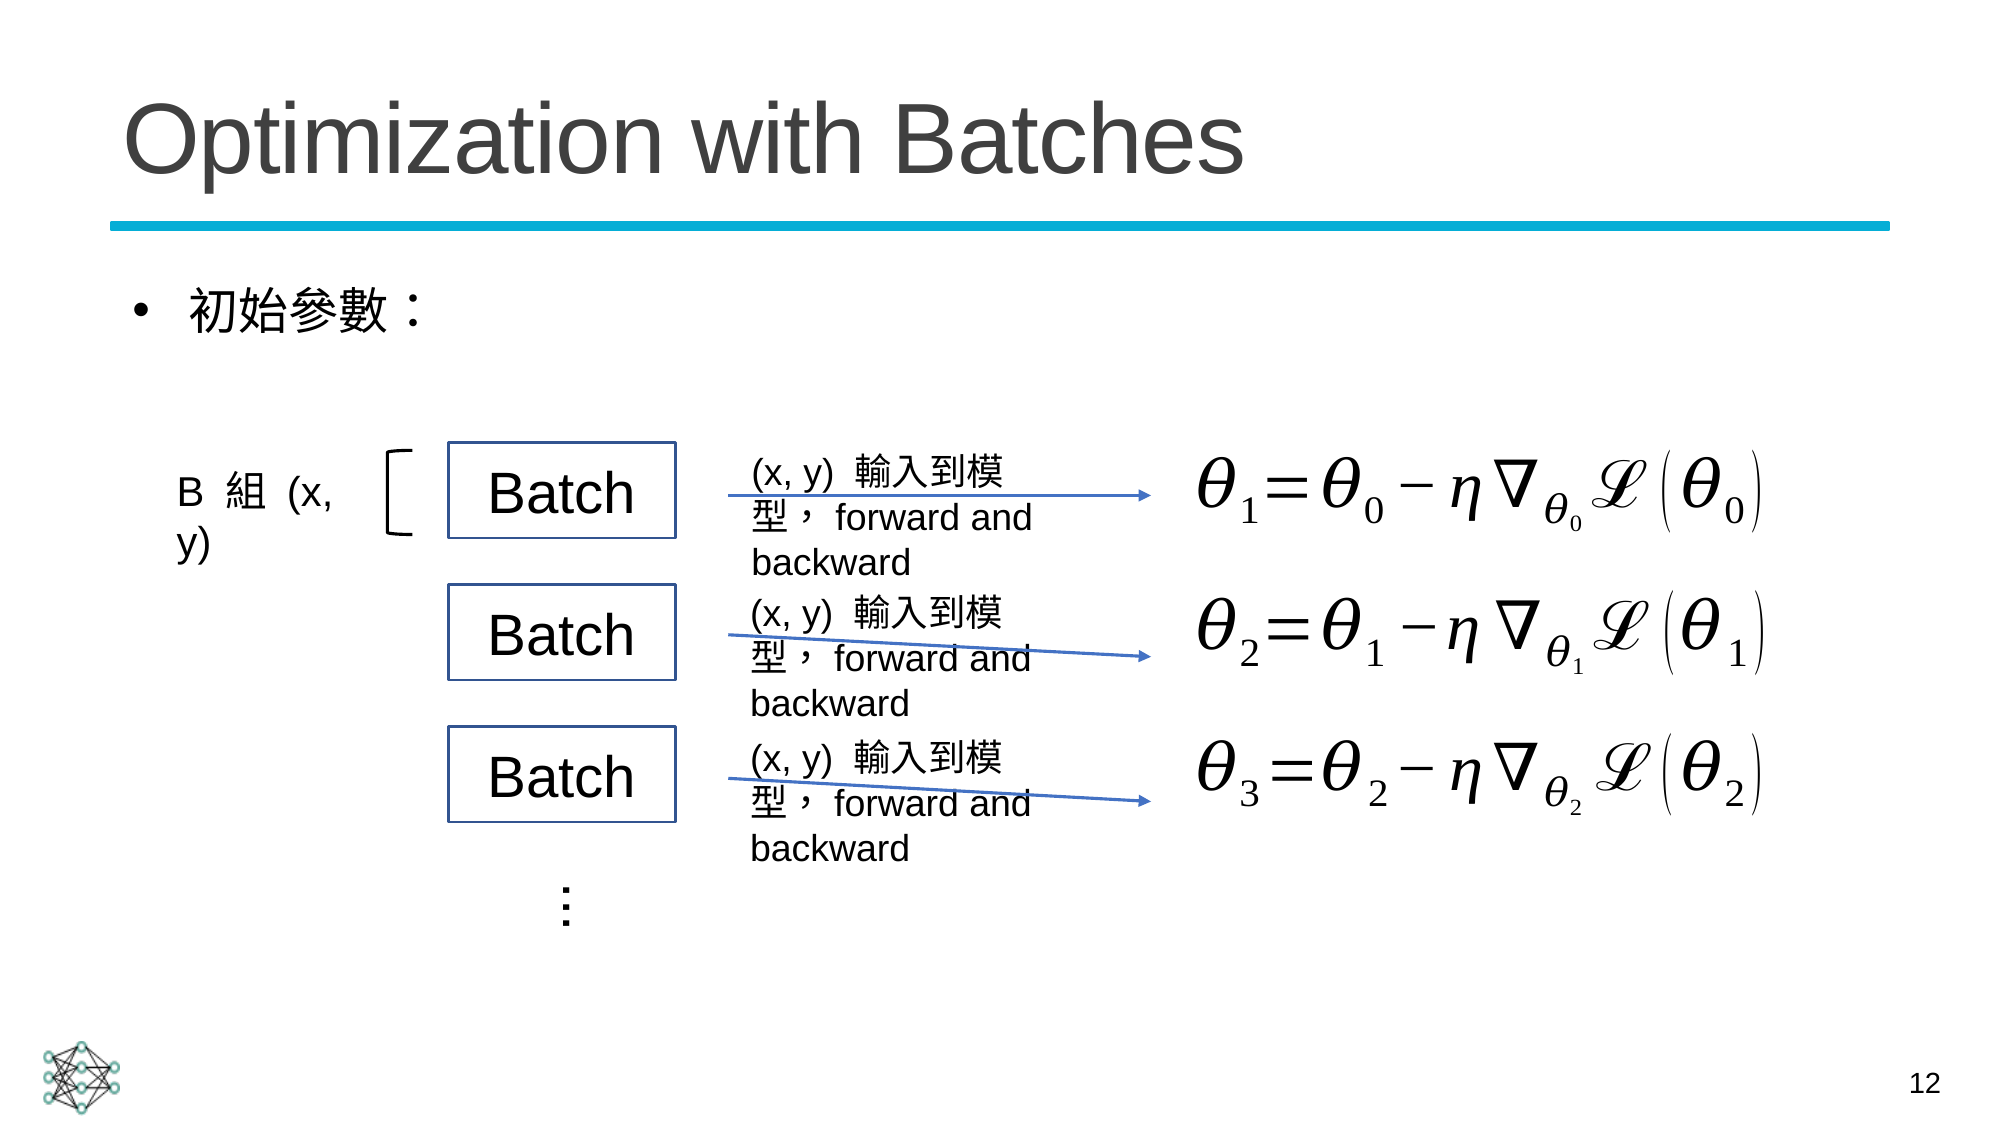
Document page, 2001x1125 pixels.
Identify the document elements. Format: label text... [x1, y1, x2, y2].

title Optimization with Batches [107, 58, 1899, 228]
text_box Batch [447, 441, 677, 539]
text_box (x, y) 輸入到模型，forward and backward [735, 581, 1151, 631]
text_box (x, y) 輸入到模型，forward and backward [735, 787, 1151, 877]
text_box (x, y) 輸入到模型，forward and backward [735, 643, 1151, 732]
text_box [727, 777, 1152, 781]
text_box B 組 (x, y) [161, 457, 365, 573]
text_box (x, y) 輸入到模型，forward and backward [736, 440, 1170, 590]
text_box Batch [447, 725, 677, 823]
slide_number 12 [1740, 1052, 1957, 1113]
text_box [386, 449, 413, 536]
text_box ... [544, 868, 629, 979]
text_box (x, y) 輸入到模型，forward and backward [735, 732, 1151, 774]
text_box Batch [447, 583, 677, 681]
picture [43, 1041, 120, 1116]
